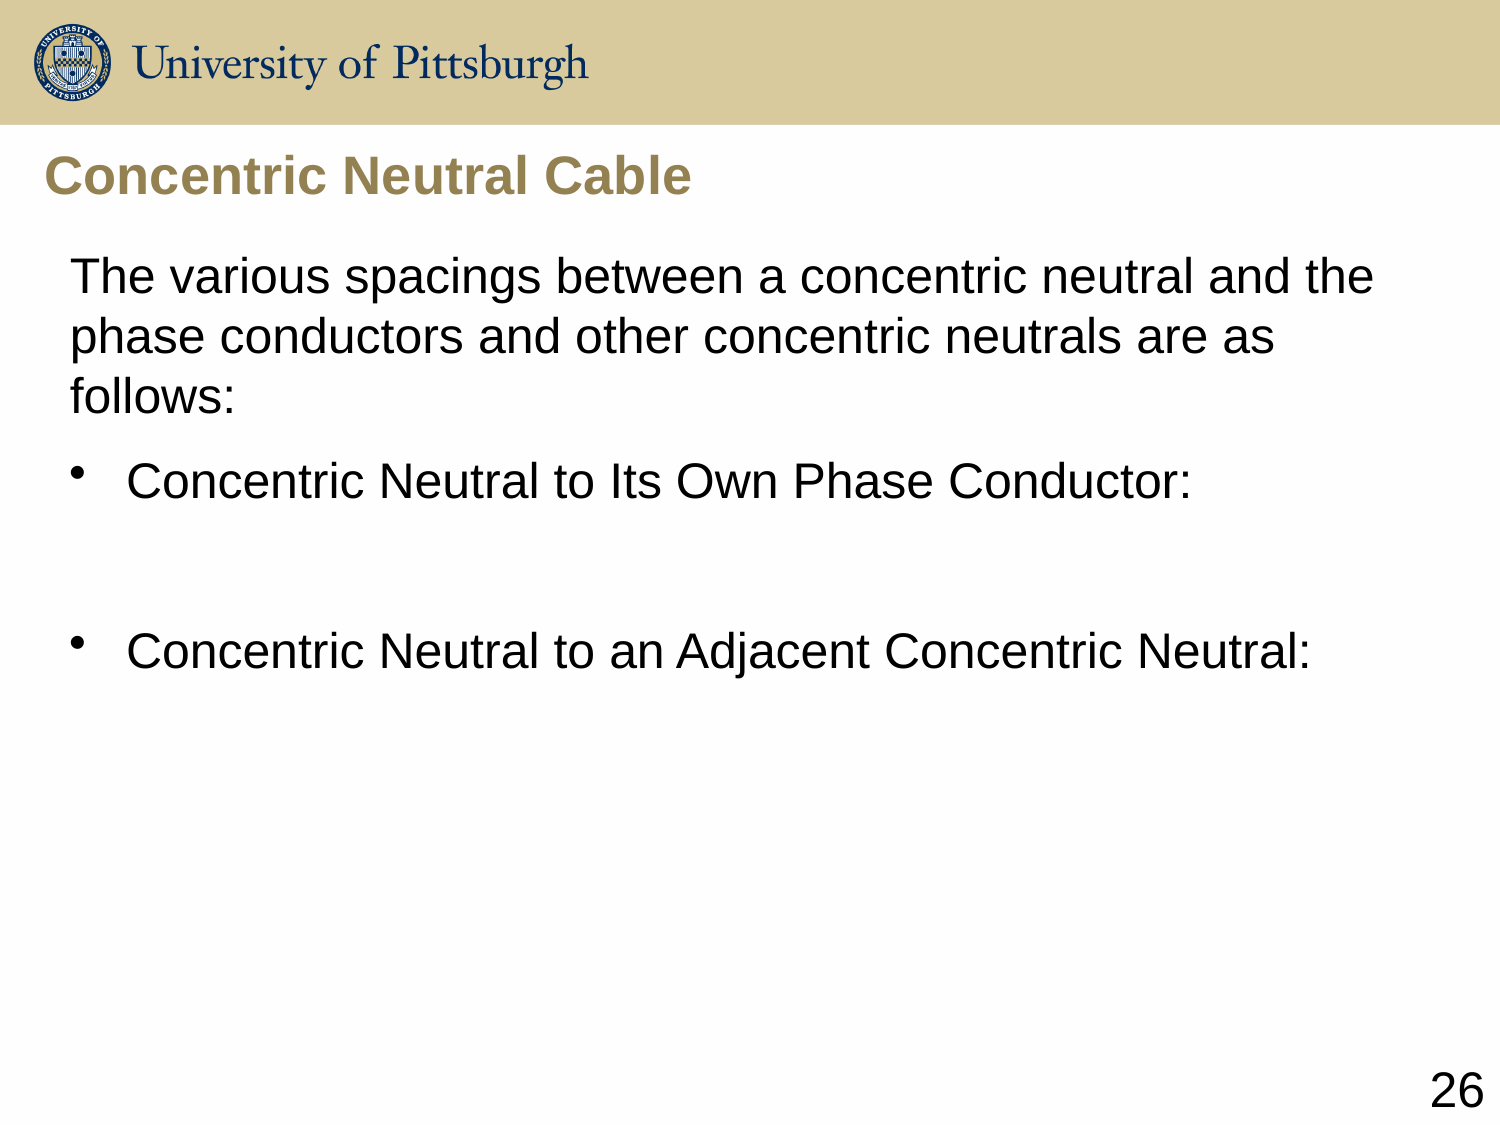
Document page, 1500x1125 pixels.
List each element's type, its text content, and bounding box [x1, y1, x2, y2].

picture [0, 1, 1500, 1125]
title Concentric Neutral Cable [29, 125, 1500, 221]
slide_number 26 [1362, 1050, 1500, 1125]
